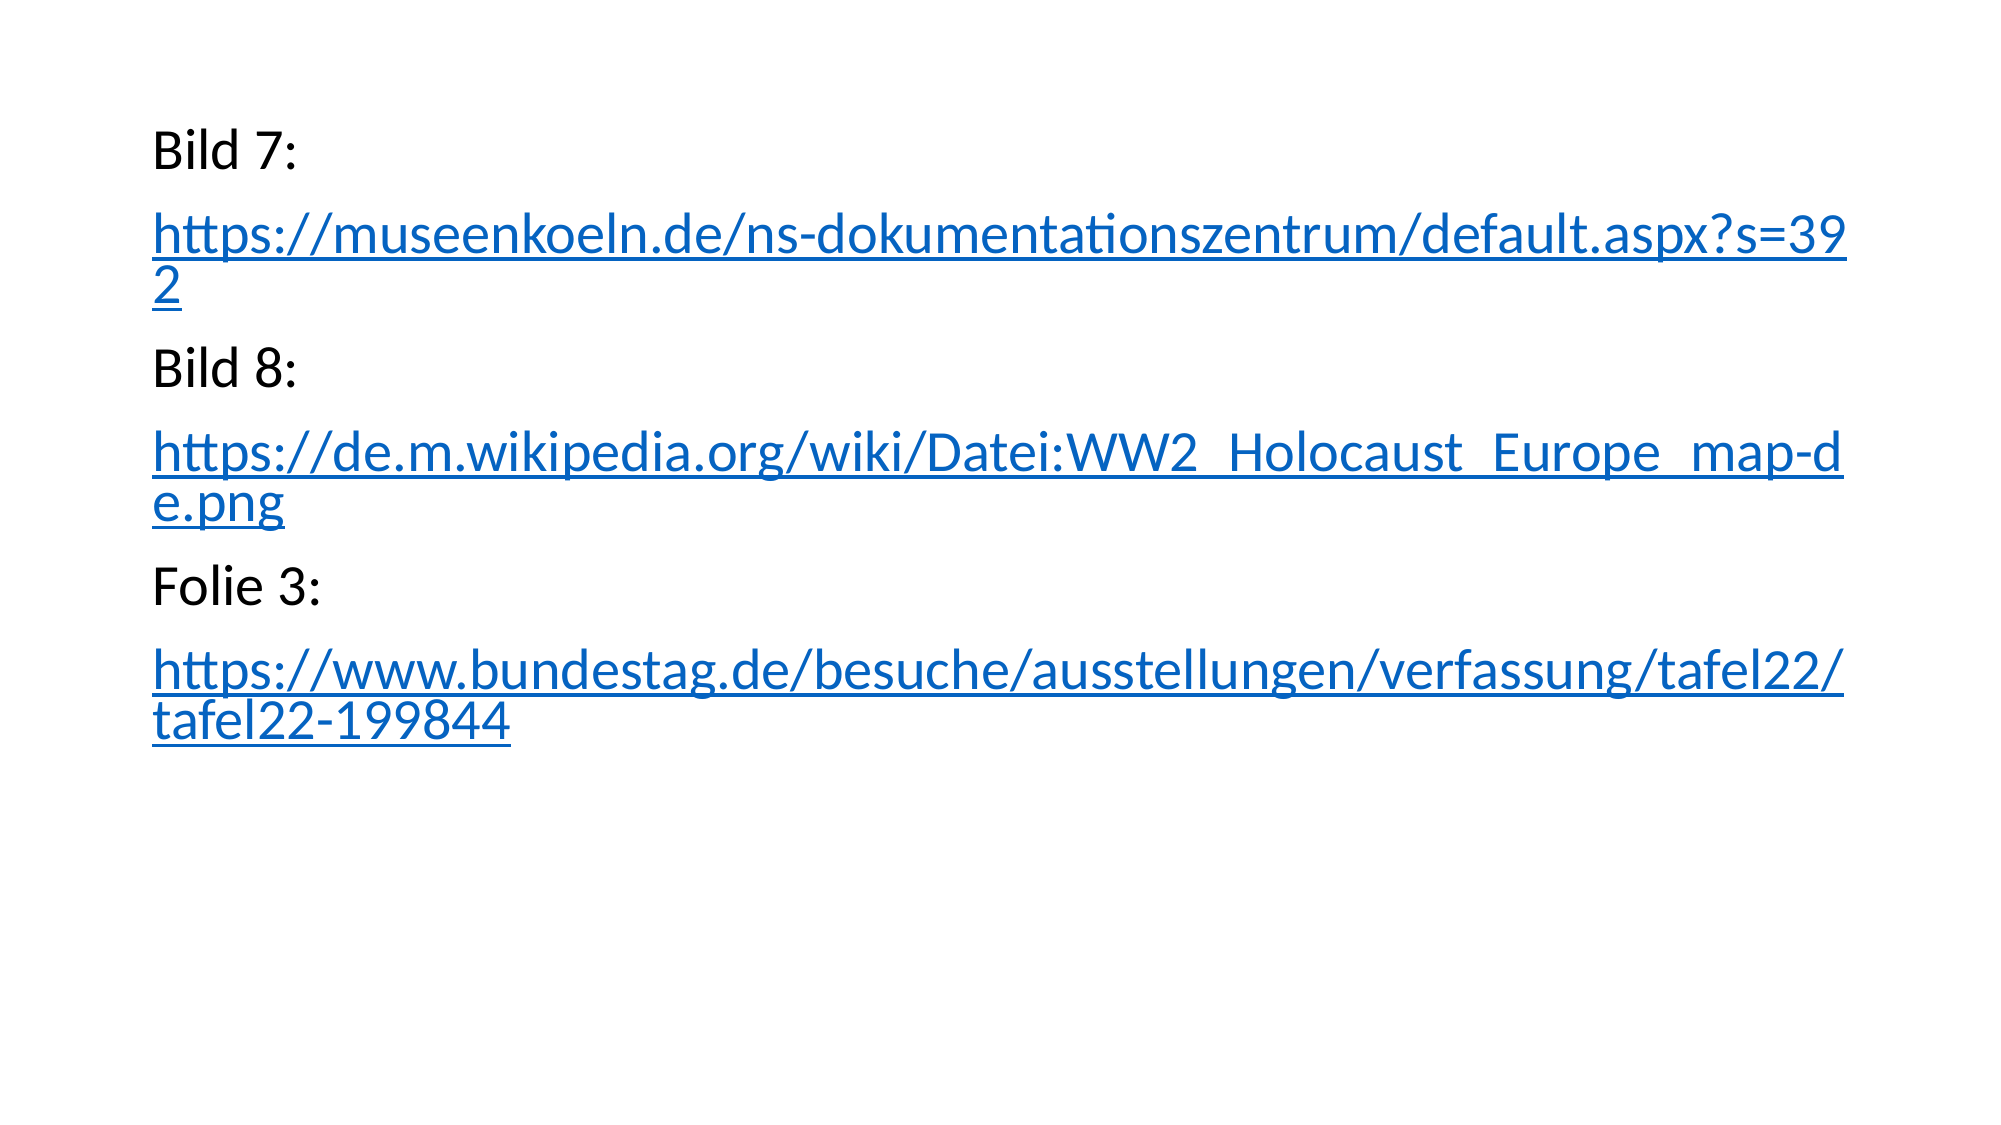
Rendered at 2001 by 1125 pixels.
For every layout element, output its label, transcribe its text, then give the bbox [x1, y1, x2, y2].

list Bild 7: https://museenkoeln.de/ns-dokumentationszentrum/default.aspx?s=392 Bild 8: https://de.m.wikipedia.org/wiki/Datei:WW2_Holocaust_Europe_map-de.png Folie 3: https://www.bundestag.de/besuche/ausstellungen/verfassung/tafel22/tafel22-199844 [137, 111, 1863, 1014]
